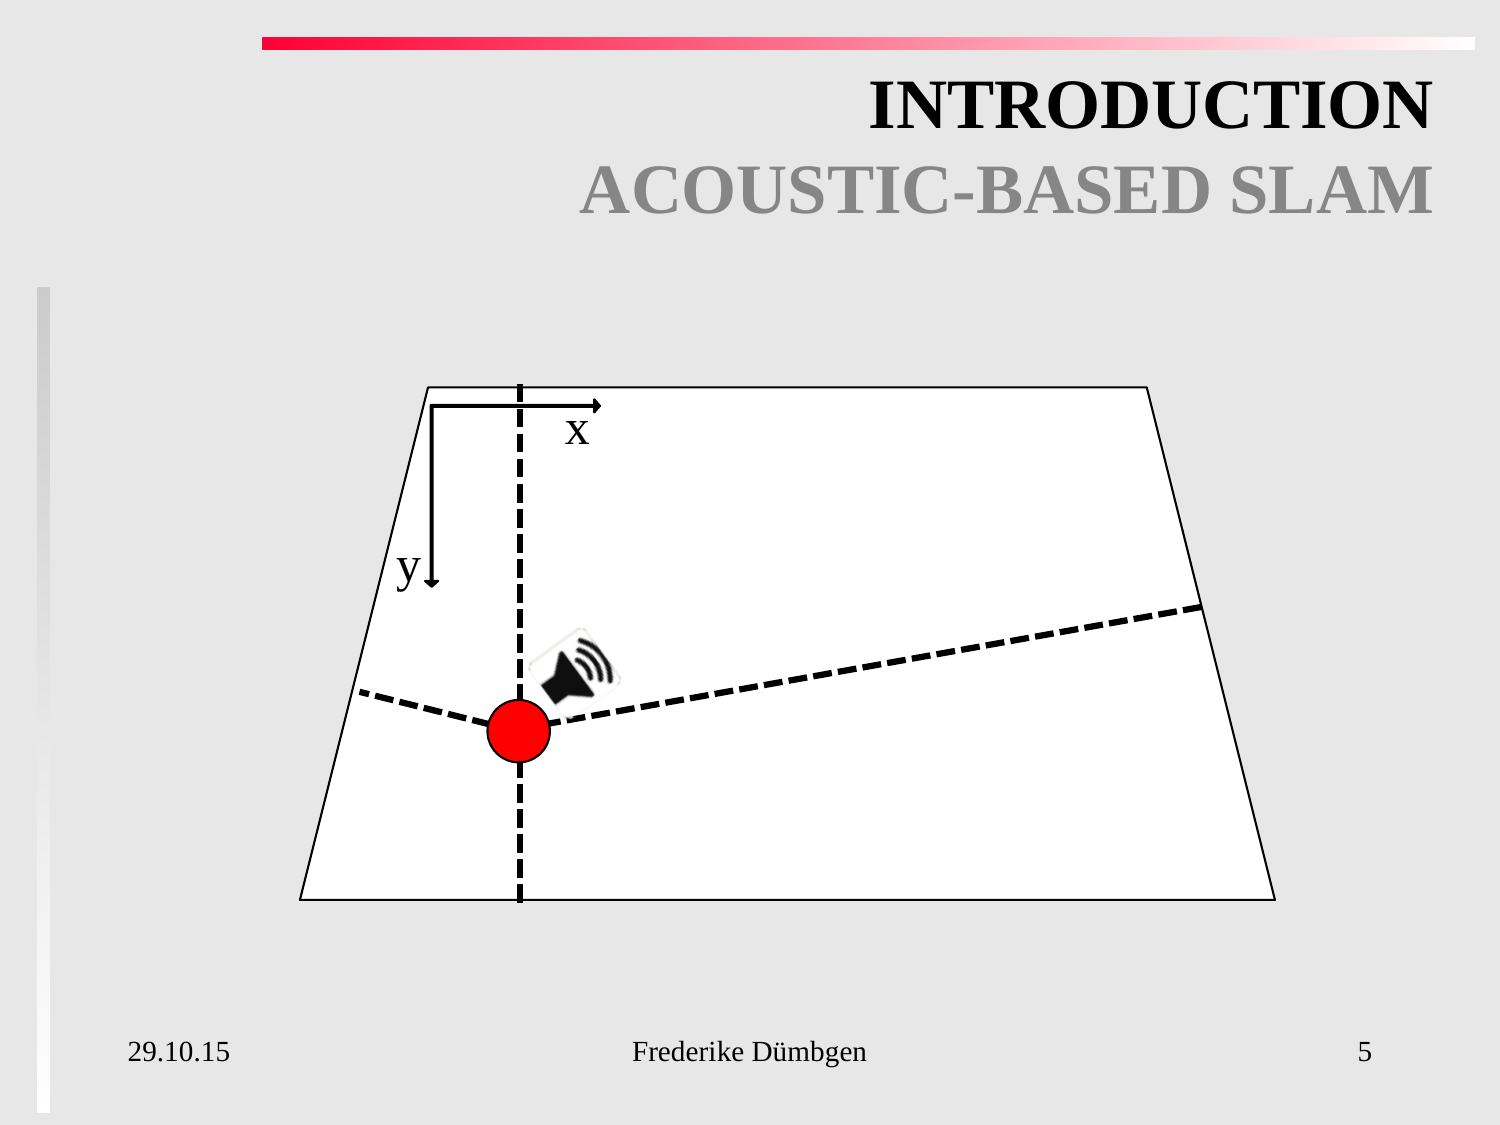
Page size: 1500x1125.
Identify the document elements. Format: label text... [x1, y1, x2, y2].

slide_number 5 [1074, 1025, 1388, 1100]
title INTRODUCTION ACOUSTIC-BASED SLAM [287, 50, 1450, 313]
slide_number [112, 1025, 425, 1100]
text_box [299, 387, 1276, 901]
footer Frederike Dümbgen [512, 1025, 988, 1100]
